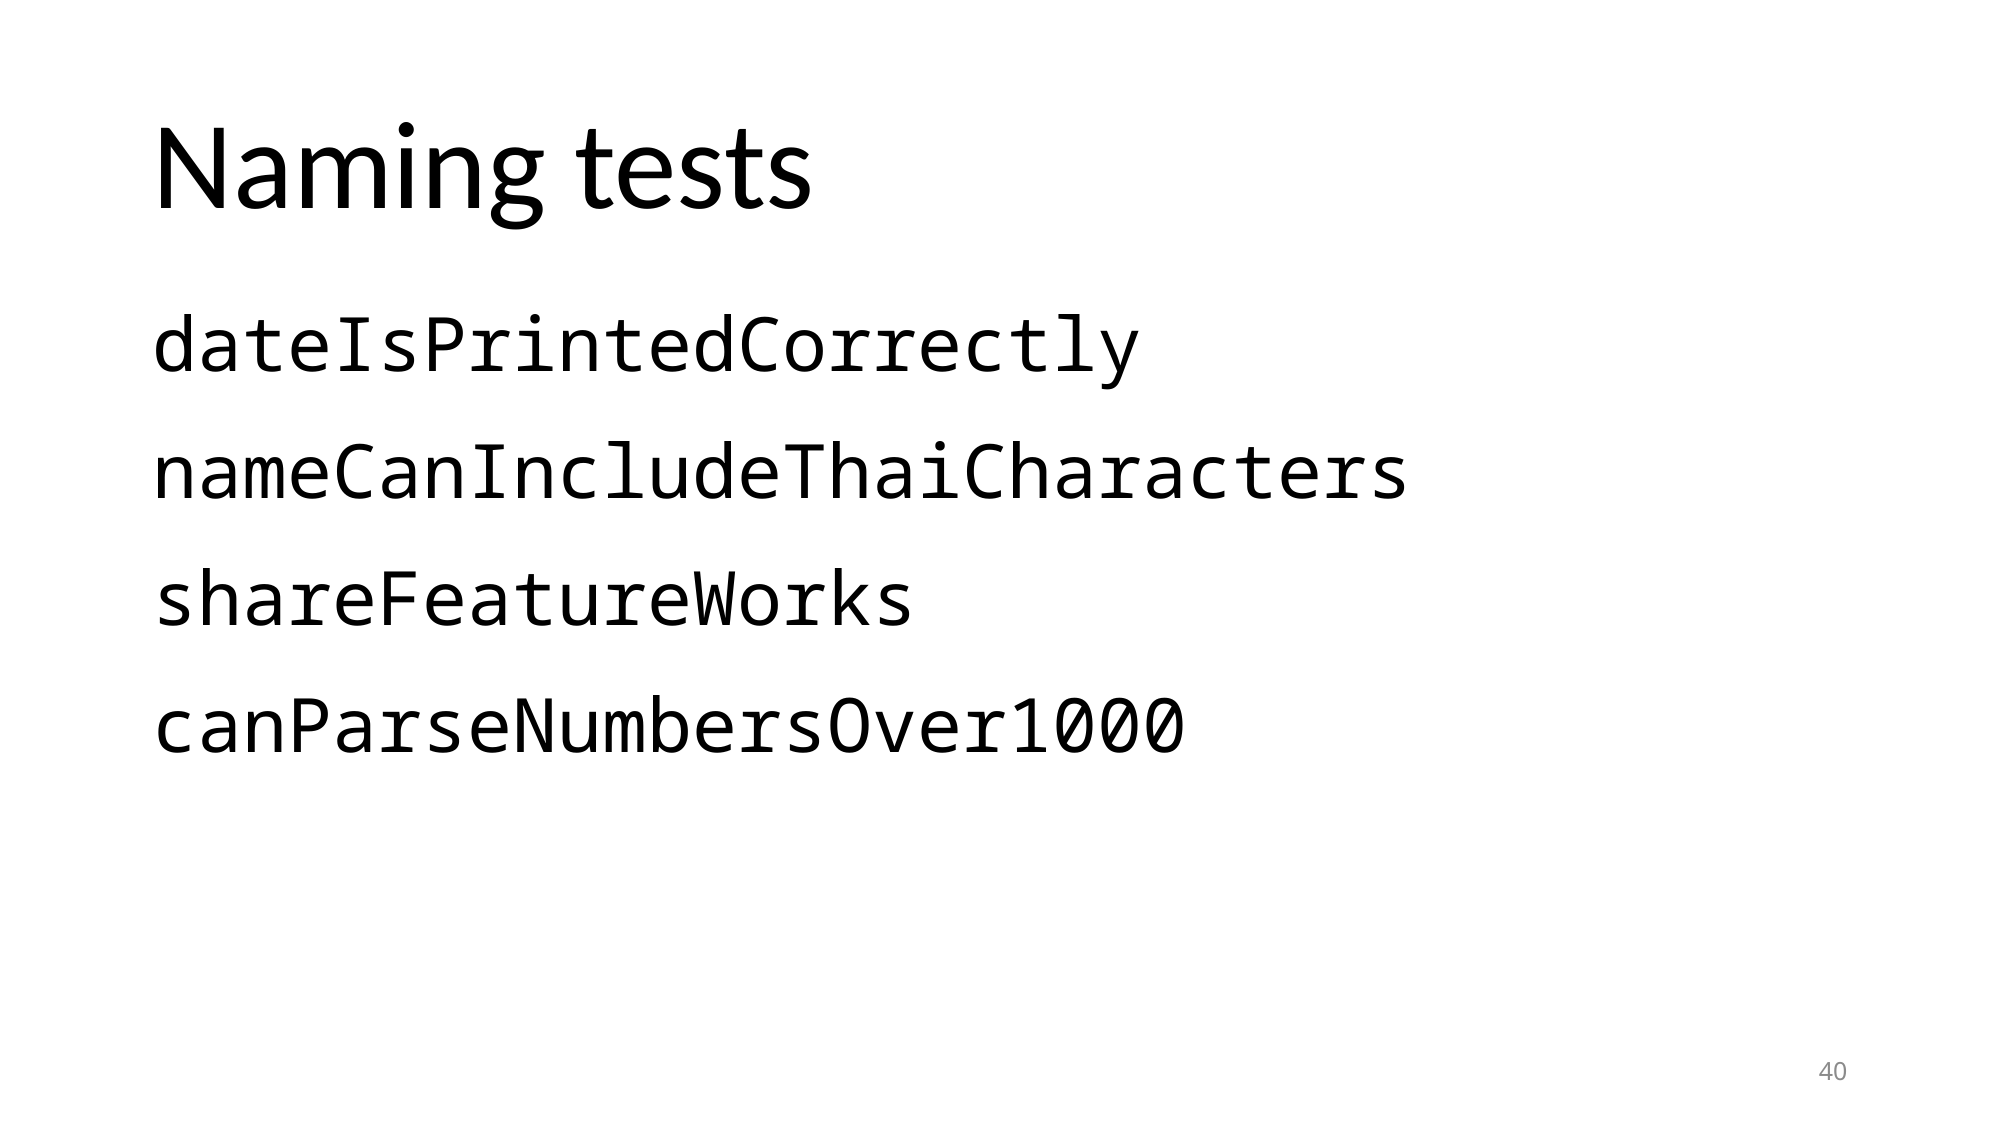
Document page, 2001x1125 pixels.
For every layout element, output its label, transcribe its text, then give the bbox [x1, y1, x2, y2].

list dateIsPrintedCorrectly nameCanIncludeThaiCharacters shareFeatureWorks canParseNumbersOver1000 [137, 299, 1863, 1014]
slide_number 40 [1412, 1042, 1863, 1103]
title Naming tests [137, 59, 1863, 278]
